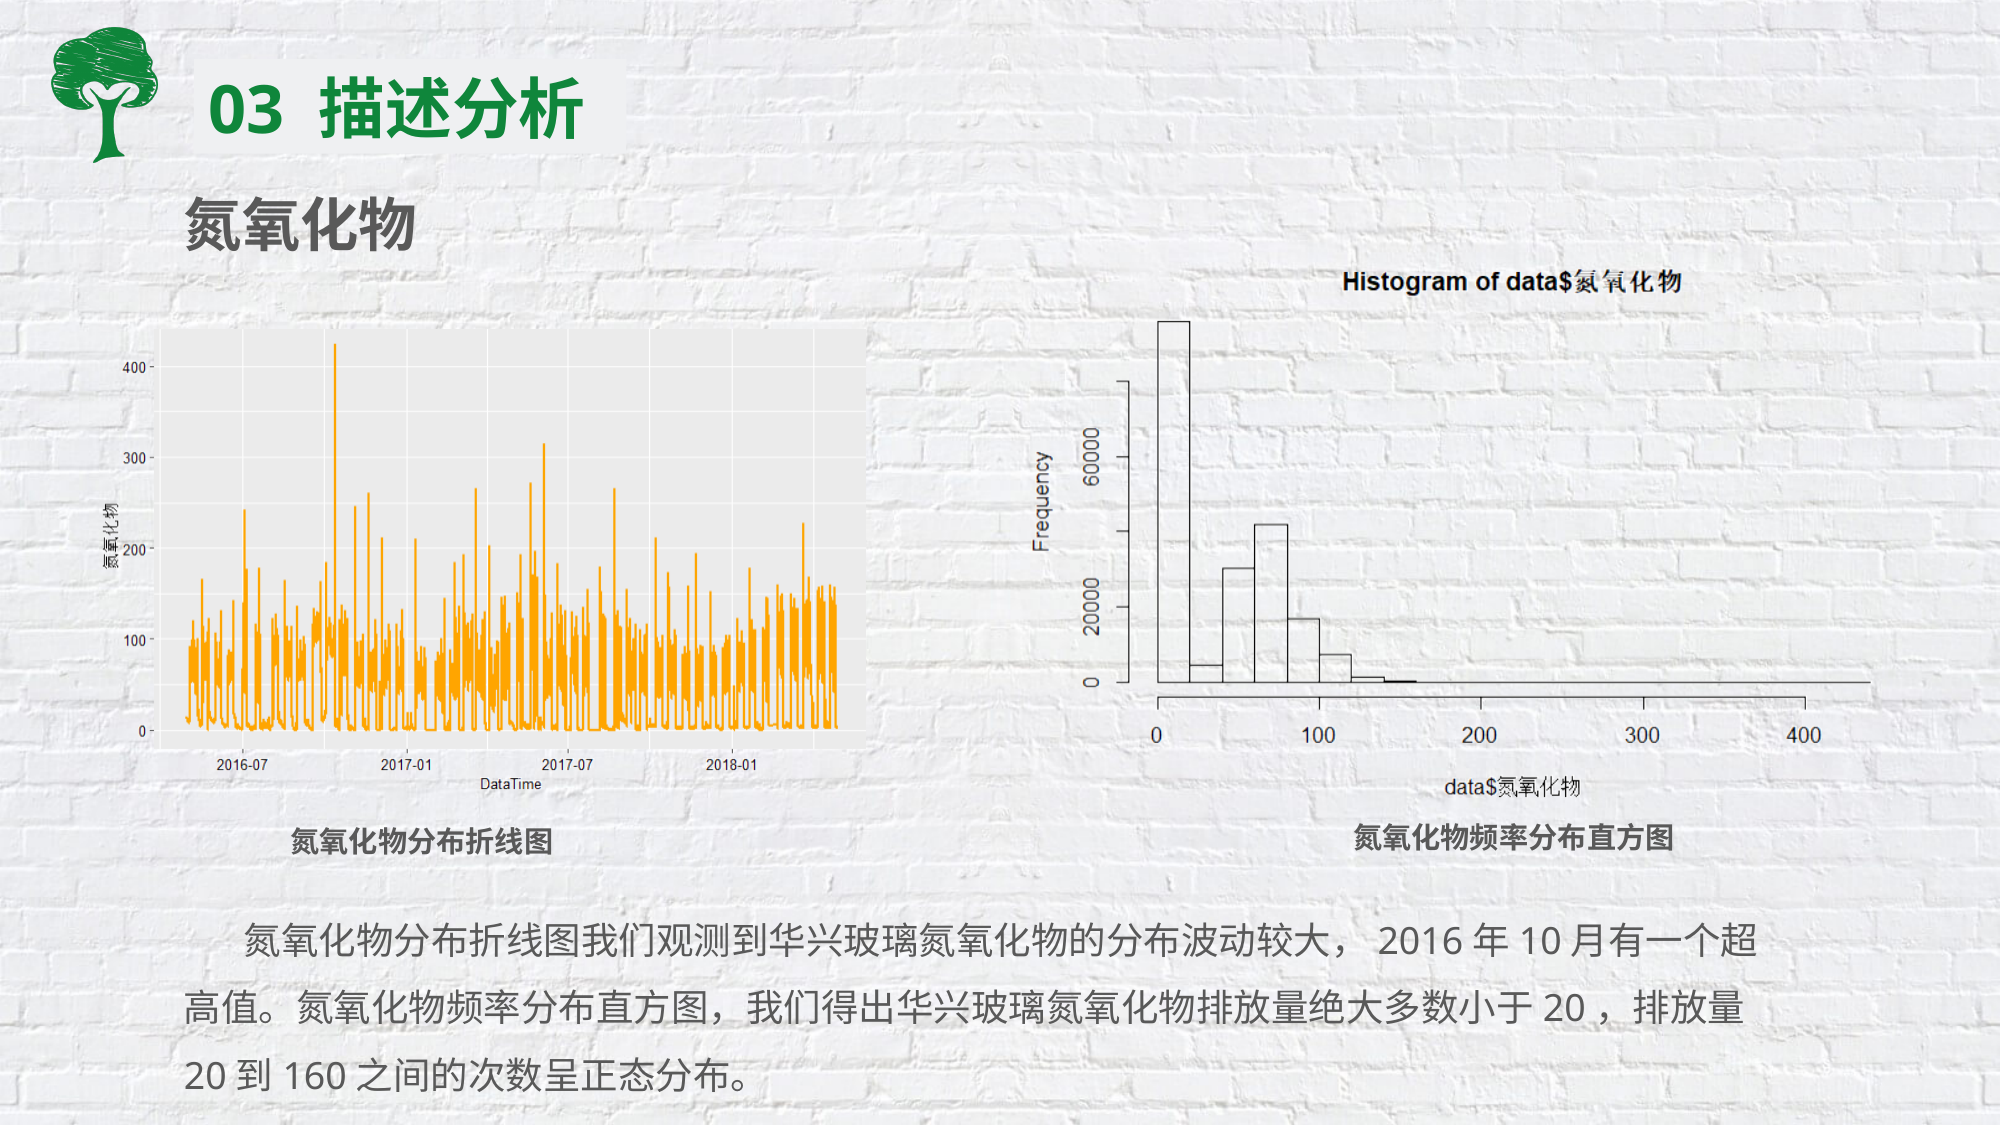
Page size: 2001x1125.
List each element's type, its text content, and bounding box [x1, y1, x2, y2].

text_box 氮氧化物分布折线图 [275, 815, 1109, 866]
text_box 03 描述分析 [193, 58, 627, 154]
picture [0, 0, 2000, 1125]
text_box 氮氧化物频率分布直方图 [1097, 811, 1931, 862]
text_box 氮氧化物分布折线图我们观测到华兴玻璃氮氧化物的分布波动较大，2016年10月有一个超高值。氮氧化物频率分布直方图，我们得出华兴玻璃氮氧化物排放量绝大多数小于20，排放量20到160之间的次数呈正态分布。 [169, 887, 1793, 1105]
text_box 氮氧化物 [169, 180, 1003, 265]
